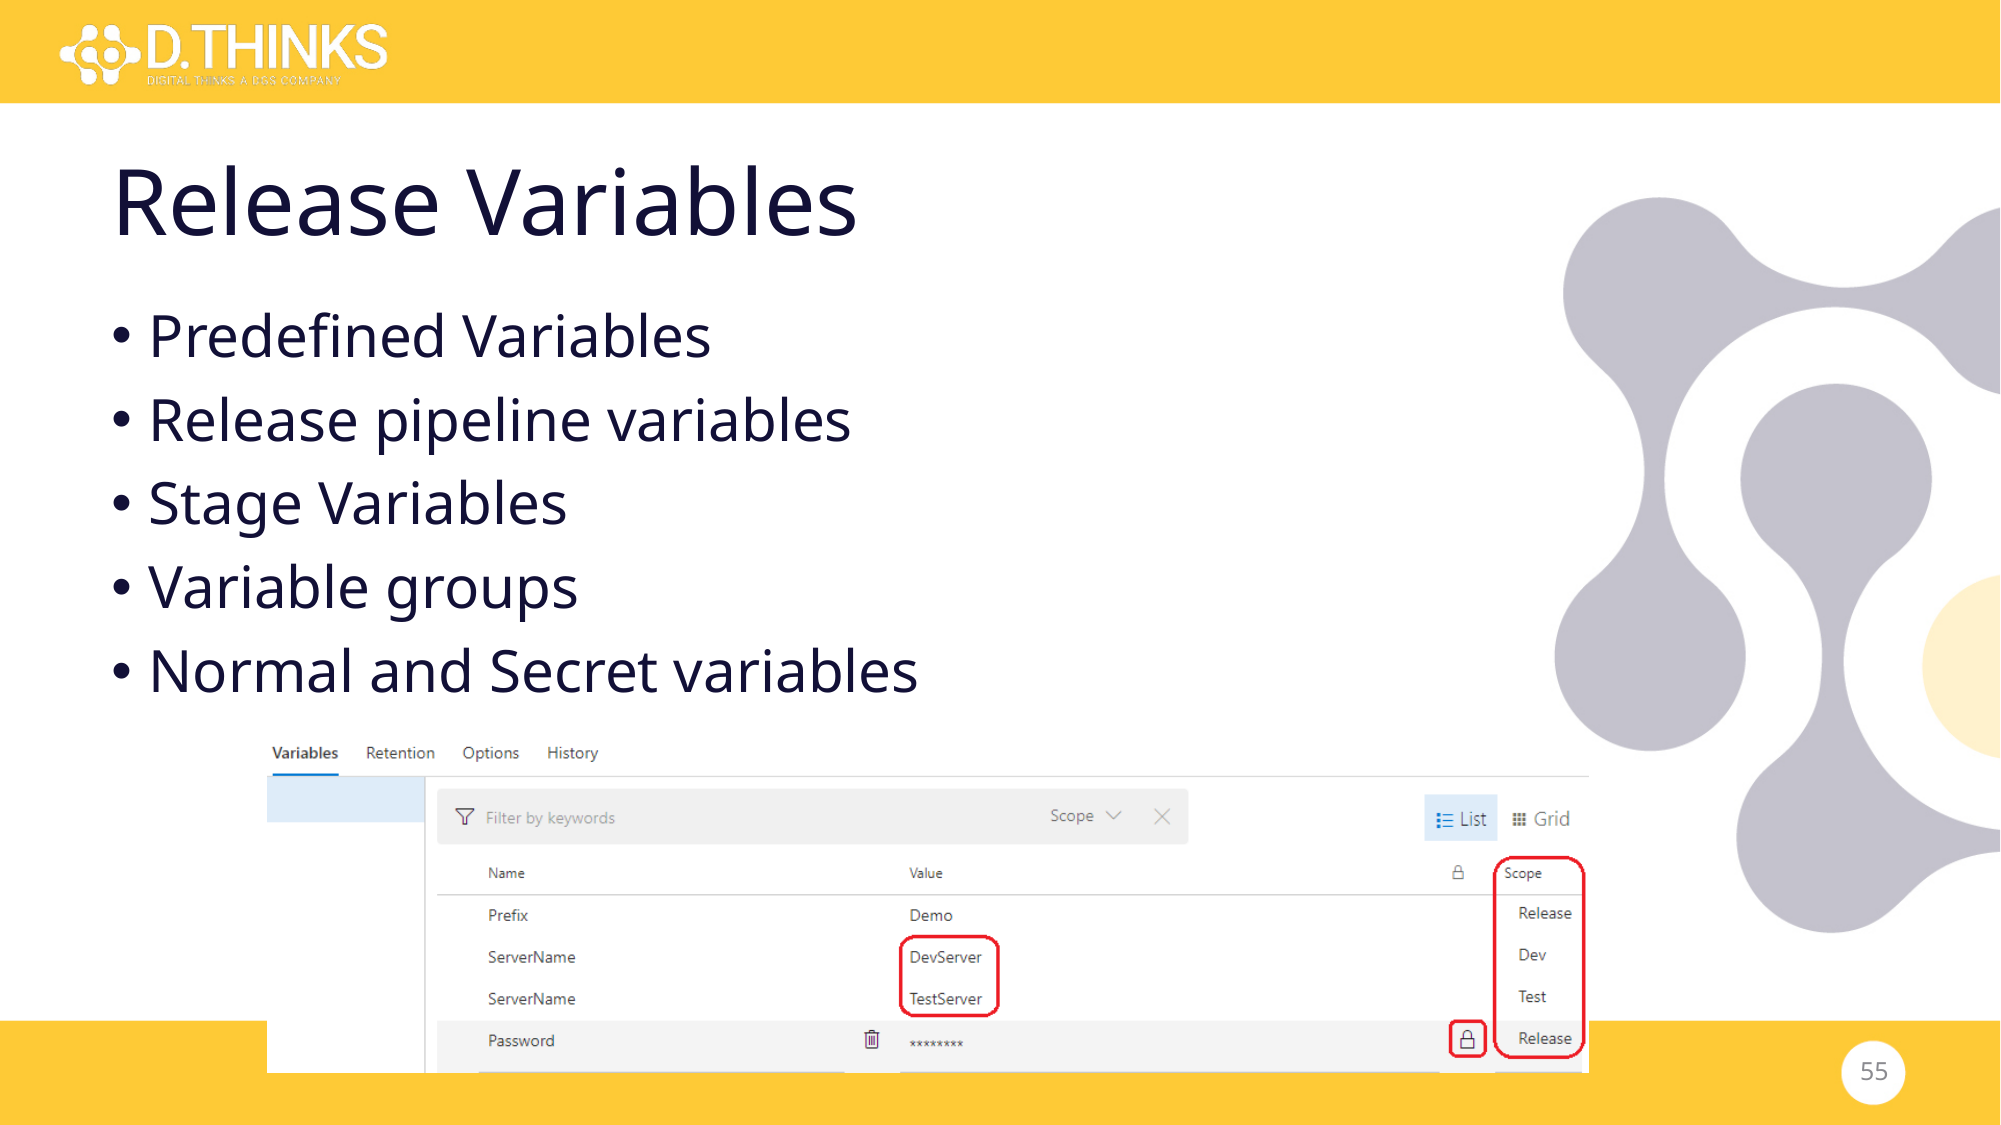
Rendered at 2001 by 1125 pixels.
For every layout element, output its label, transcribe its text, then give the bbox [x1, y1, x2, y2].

title Release Variables [96, 134, 1904, 278]
picture [0, 0, 2001, 1125]
list Predefined Variables Release pipeline variables Stage Variables Variable groups Normal and Secret variables [96, 299, 1904, 991]
slide_number 55 [1408, 1042, 1904, 1103]
